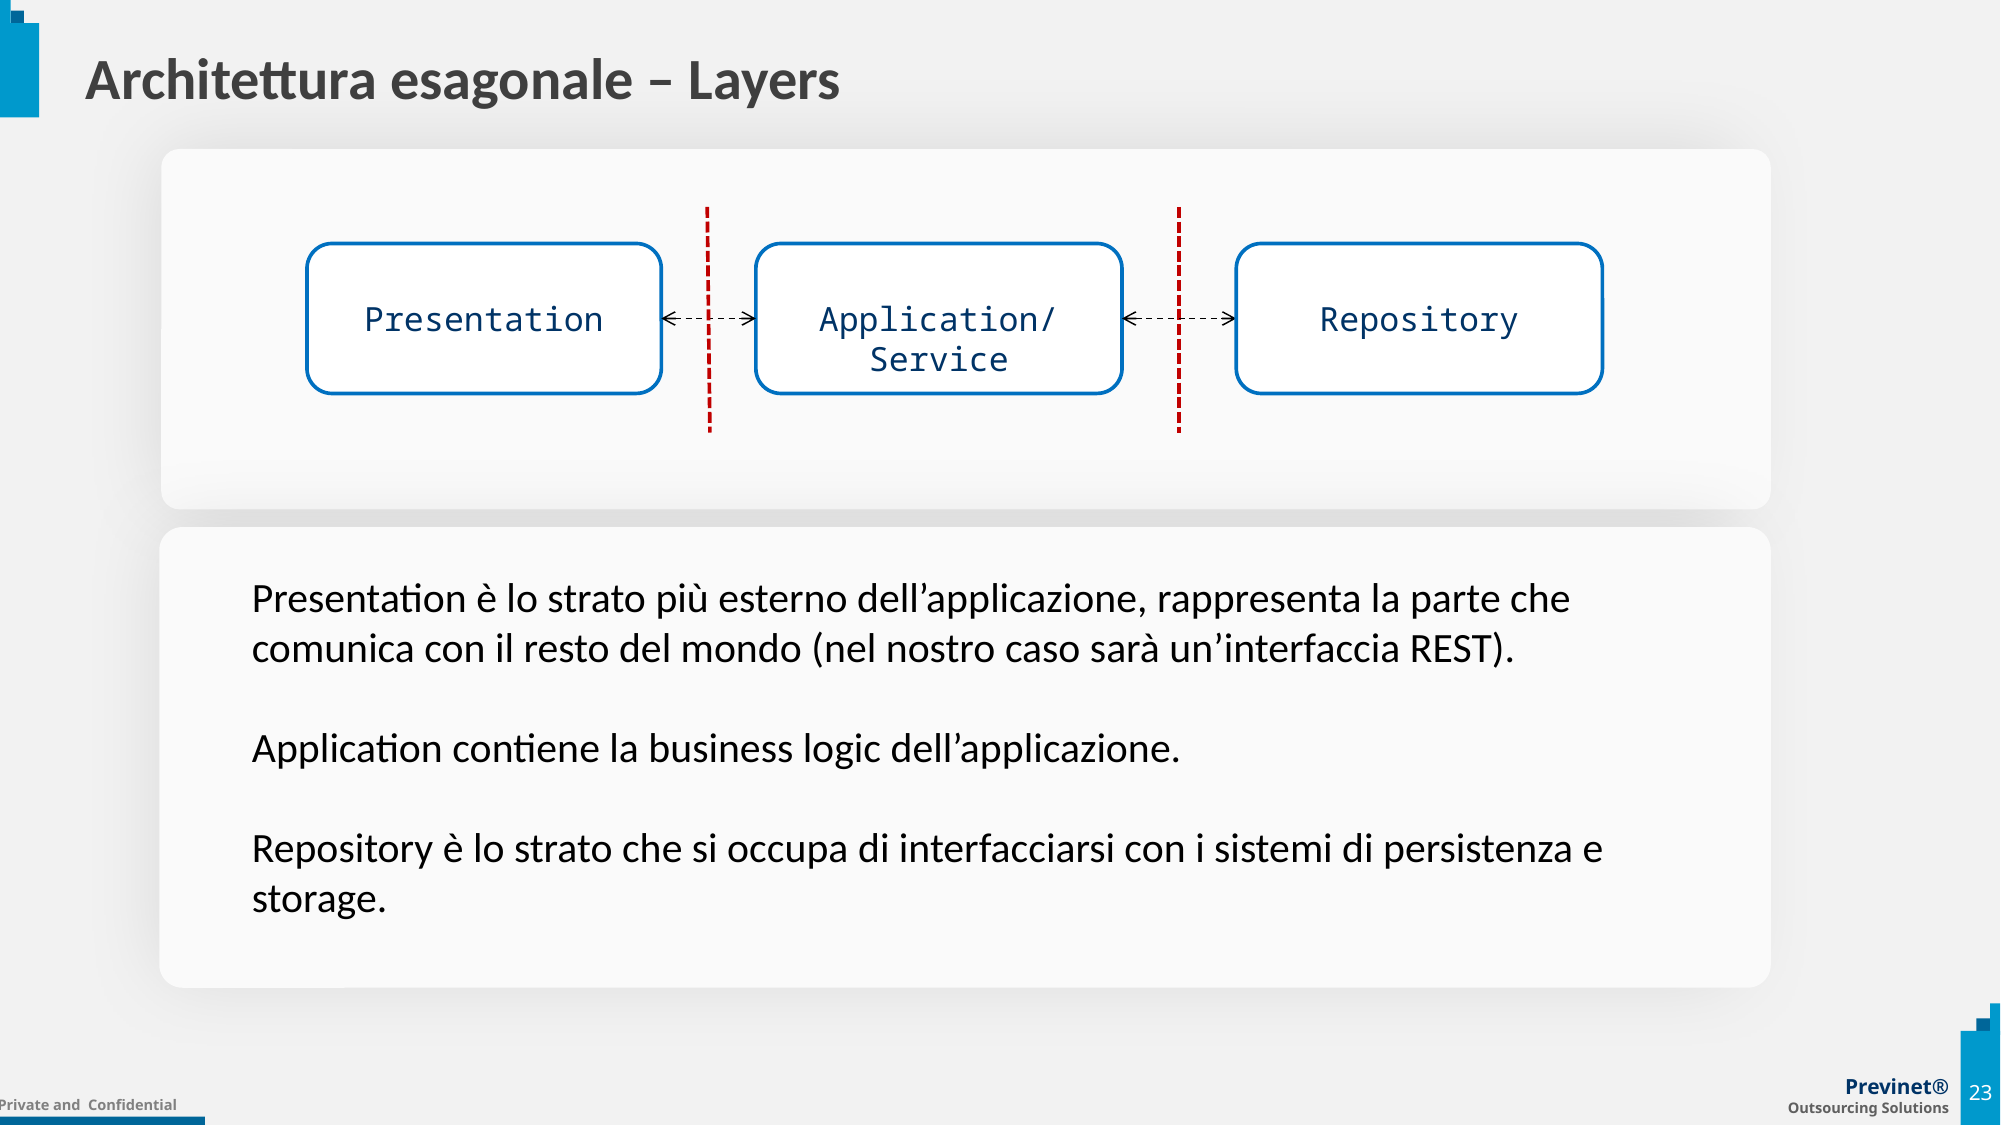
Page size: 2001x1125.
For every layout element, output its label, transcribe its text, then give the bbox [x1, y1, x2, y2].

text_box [706, 206, 711, 433]
text_box Presentation [306, 243, 662, 394]
text_box Application/Service [755, 243, 1123, 394]
text_box [159, 146, 1773, 512]
title Architettura esagonale – Layers [70, 31, 1771, 122]
text_box [157, 524, 1773, 990]
text_box Repository [1236, 243, 1603, 394]
text_box Presentation è lo strato più esterno dell’applicazione, rappresenta la parte che comunica con il resto del mondo (nel nostro caso sarà un’interfaccia REST). Application contiene la business logic dell’applicazione. Repository è lo strato che si occupa di interfacciarsi con i sistemi di persistenza e storage. [162, 563, 1756, 928]
